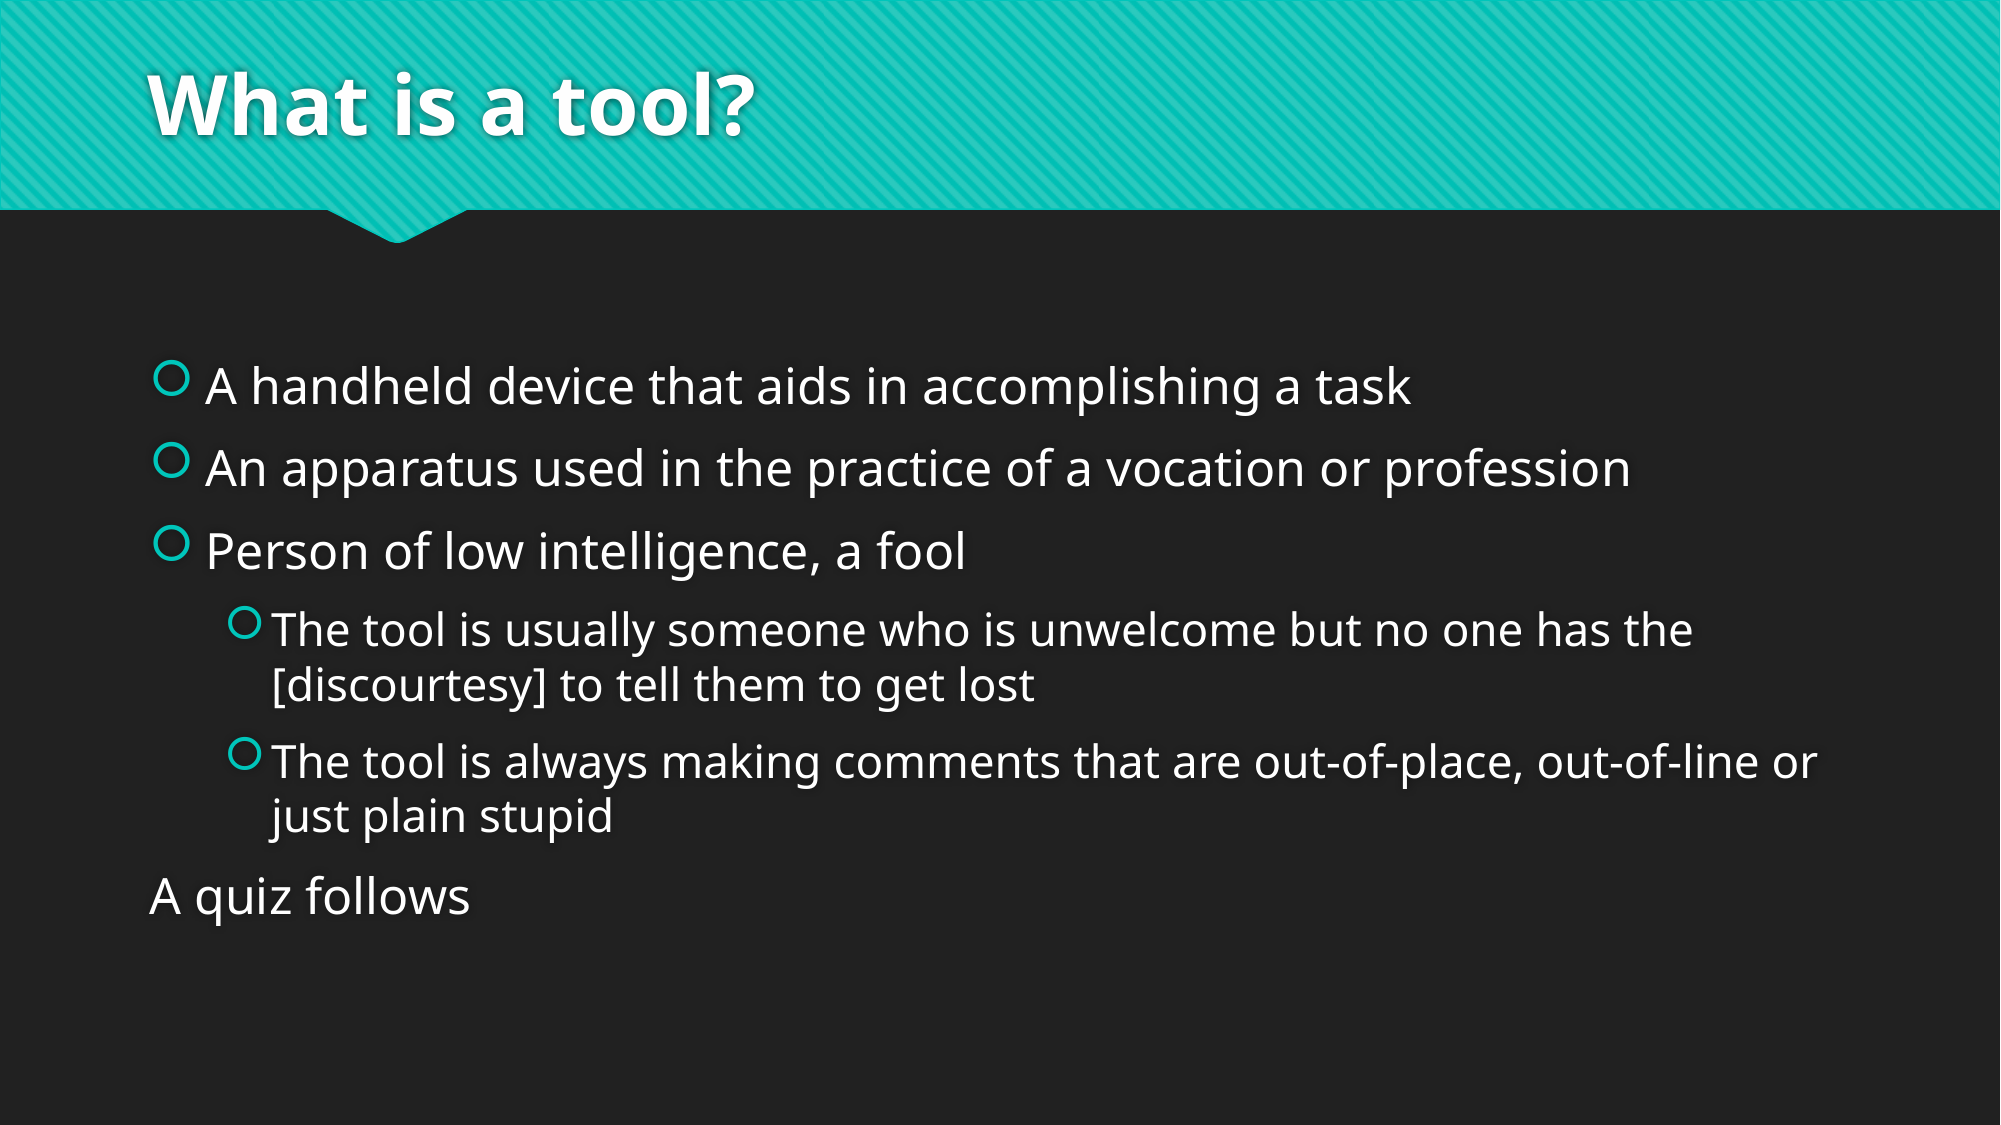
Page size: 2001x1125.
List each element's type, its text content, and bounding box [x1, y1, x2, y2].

list A handheld device that aids in accomplishing a task An apparatus used in the practice of a vocation or profession Person of low intelligence, a fool The tool is usually someone who is unwelcome but no one has the [discourtesy] to tell them to get lost The tool is always making comments that are out-of-place, out-of-line or just plain stupid A quiz follows [134, 262, 1866, 1016]
title What is a tool? [132, 0, 1868, 205]
